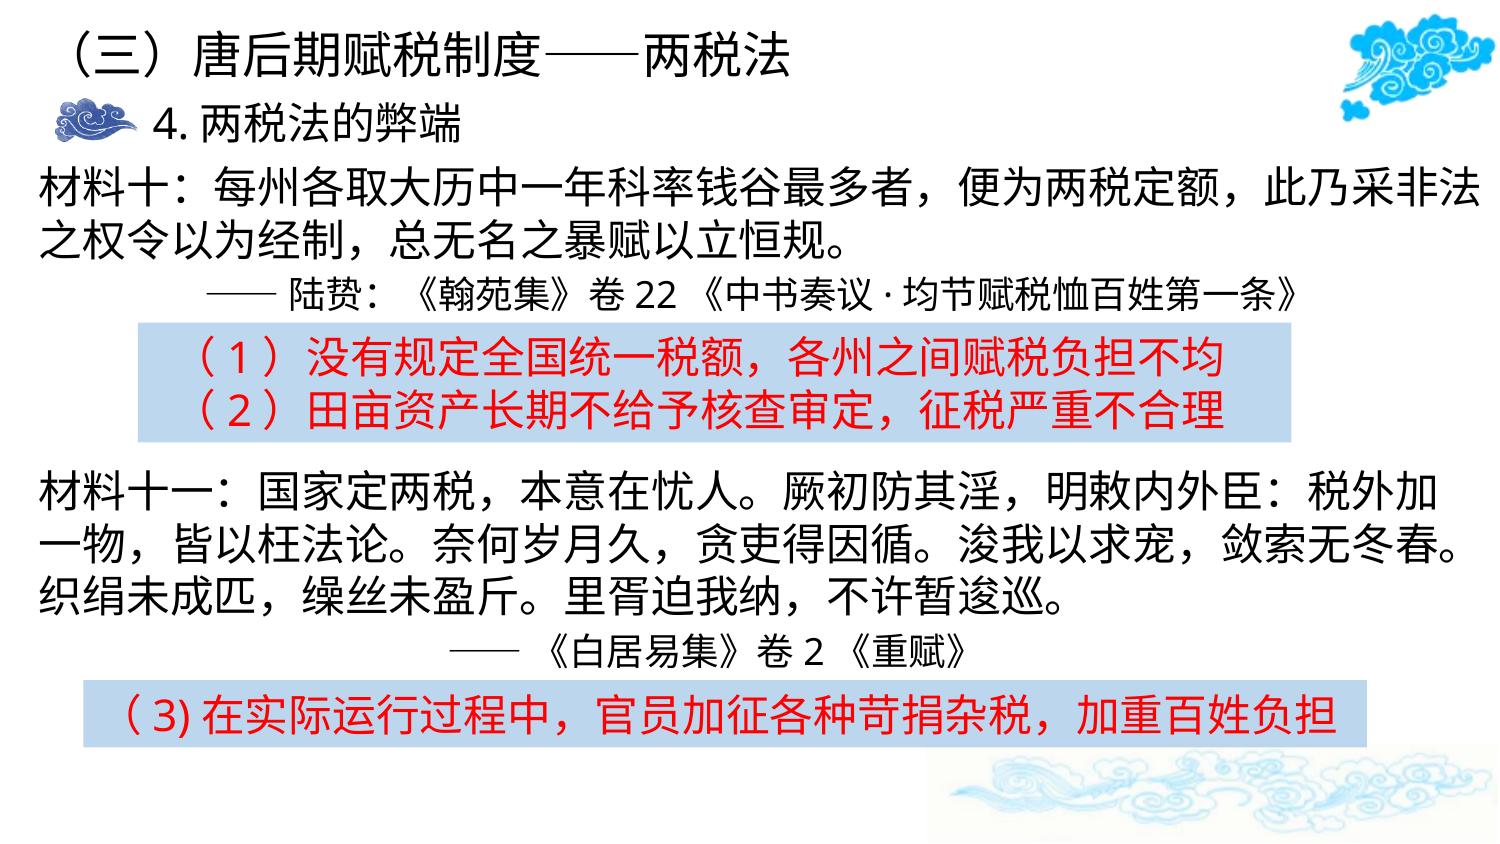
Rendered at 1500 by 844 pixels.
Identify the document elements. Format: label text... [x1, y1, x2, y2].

text_box （三）唐后期赋税制度——两税法 [27, 16, 808, 92]
picture [49, 96, 138, 145]
text_box （1）没有规定全国统一税额，各州之间赋税负担不均 （2）田亩资产长期不给予核查审定，征税严重不合理 [137, 322, 1292, 443]
text_box 4.两税法的弊端 [137, 88, 637, 152]
picture [926, 744, 1498, 843]
text_box 材料十一：国家定两税，本意在忧人。厥初防其淫，明敕内外臣：税外加一物，皆以枉法论。奈何岁月久，贪吏得因循。浚我以求宠，敛索无冬春。织绢未成匹，缲丝未盈斤。里胥迫我纳，不许暂逡巡。 ——《白居易集》卷2《重赋》 [23, 456, 1484, 682]
text_box 材料十：每州各取大历中一年科率钱谷最多者，便为两税定额，此乃采非法之权令以为经制，总无名之暴赋以立恒规。 ――陆贽：《翰苑集》卷22《中书奏议·均节赋税恤百姓第一条》 [23, 152, 1500, 325]
text_box （3)在实际运行过程中，官员加征各种苛捐杂税，加重百姓负担 [82, 679, 1368, 748]
